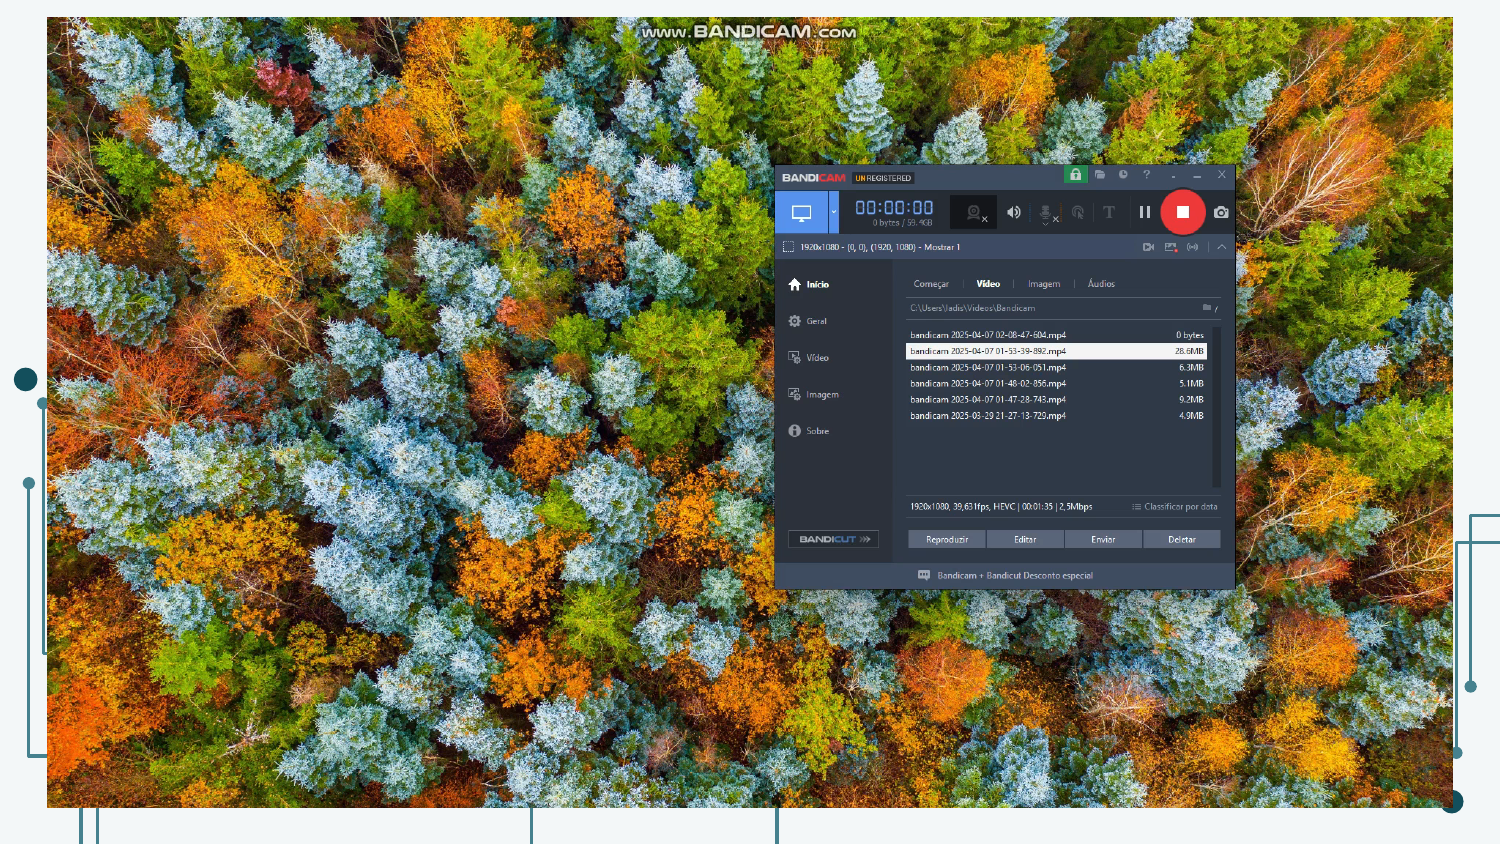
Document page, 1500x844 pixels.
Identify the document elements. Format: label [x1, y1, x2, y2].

text_box [46, 16, 1454, 809]
